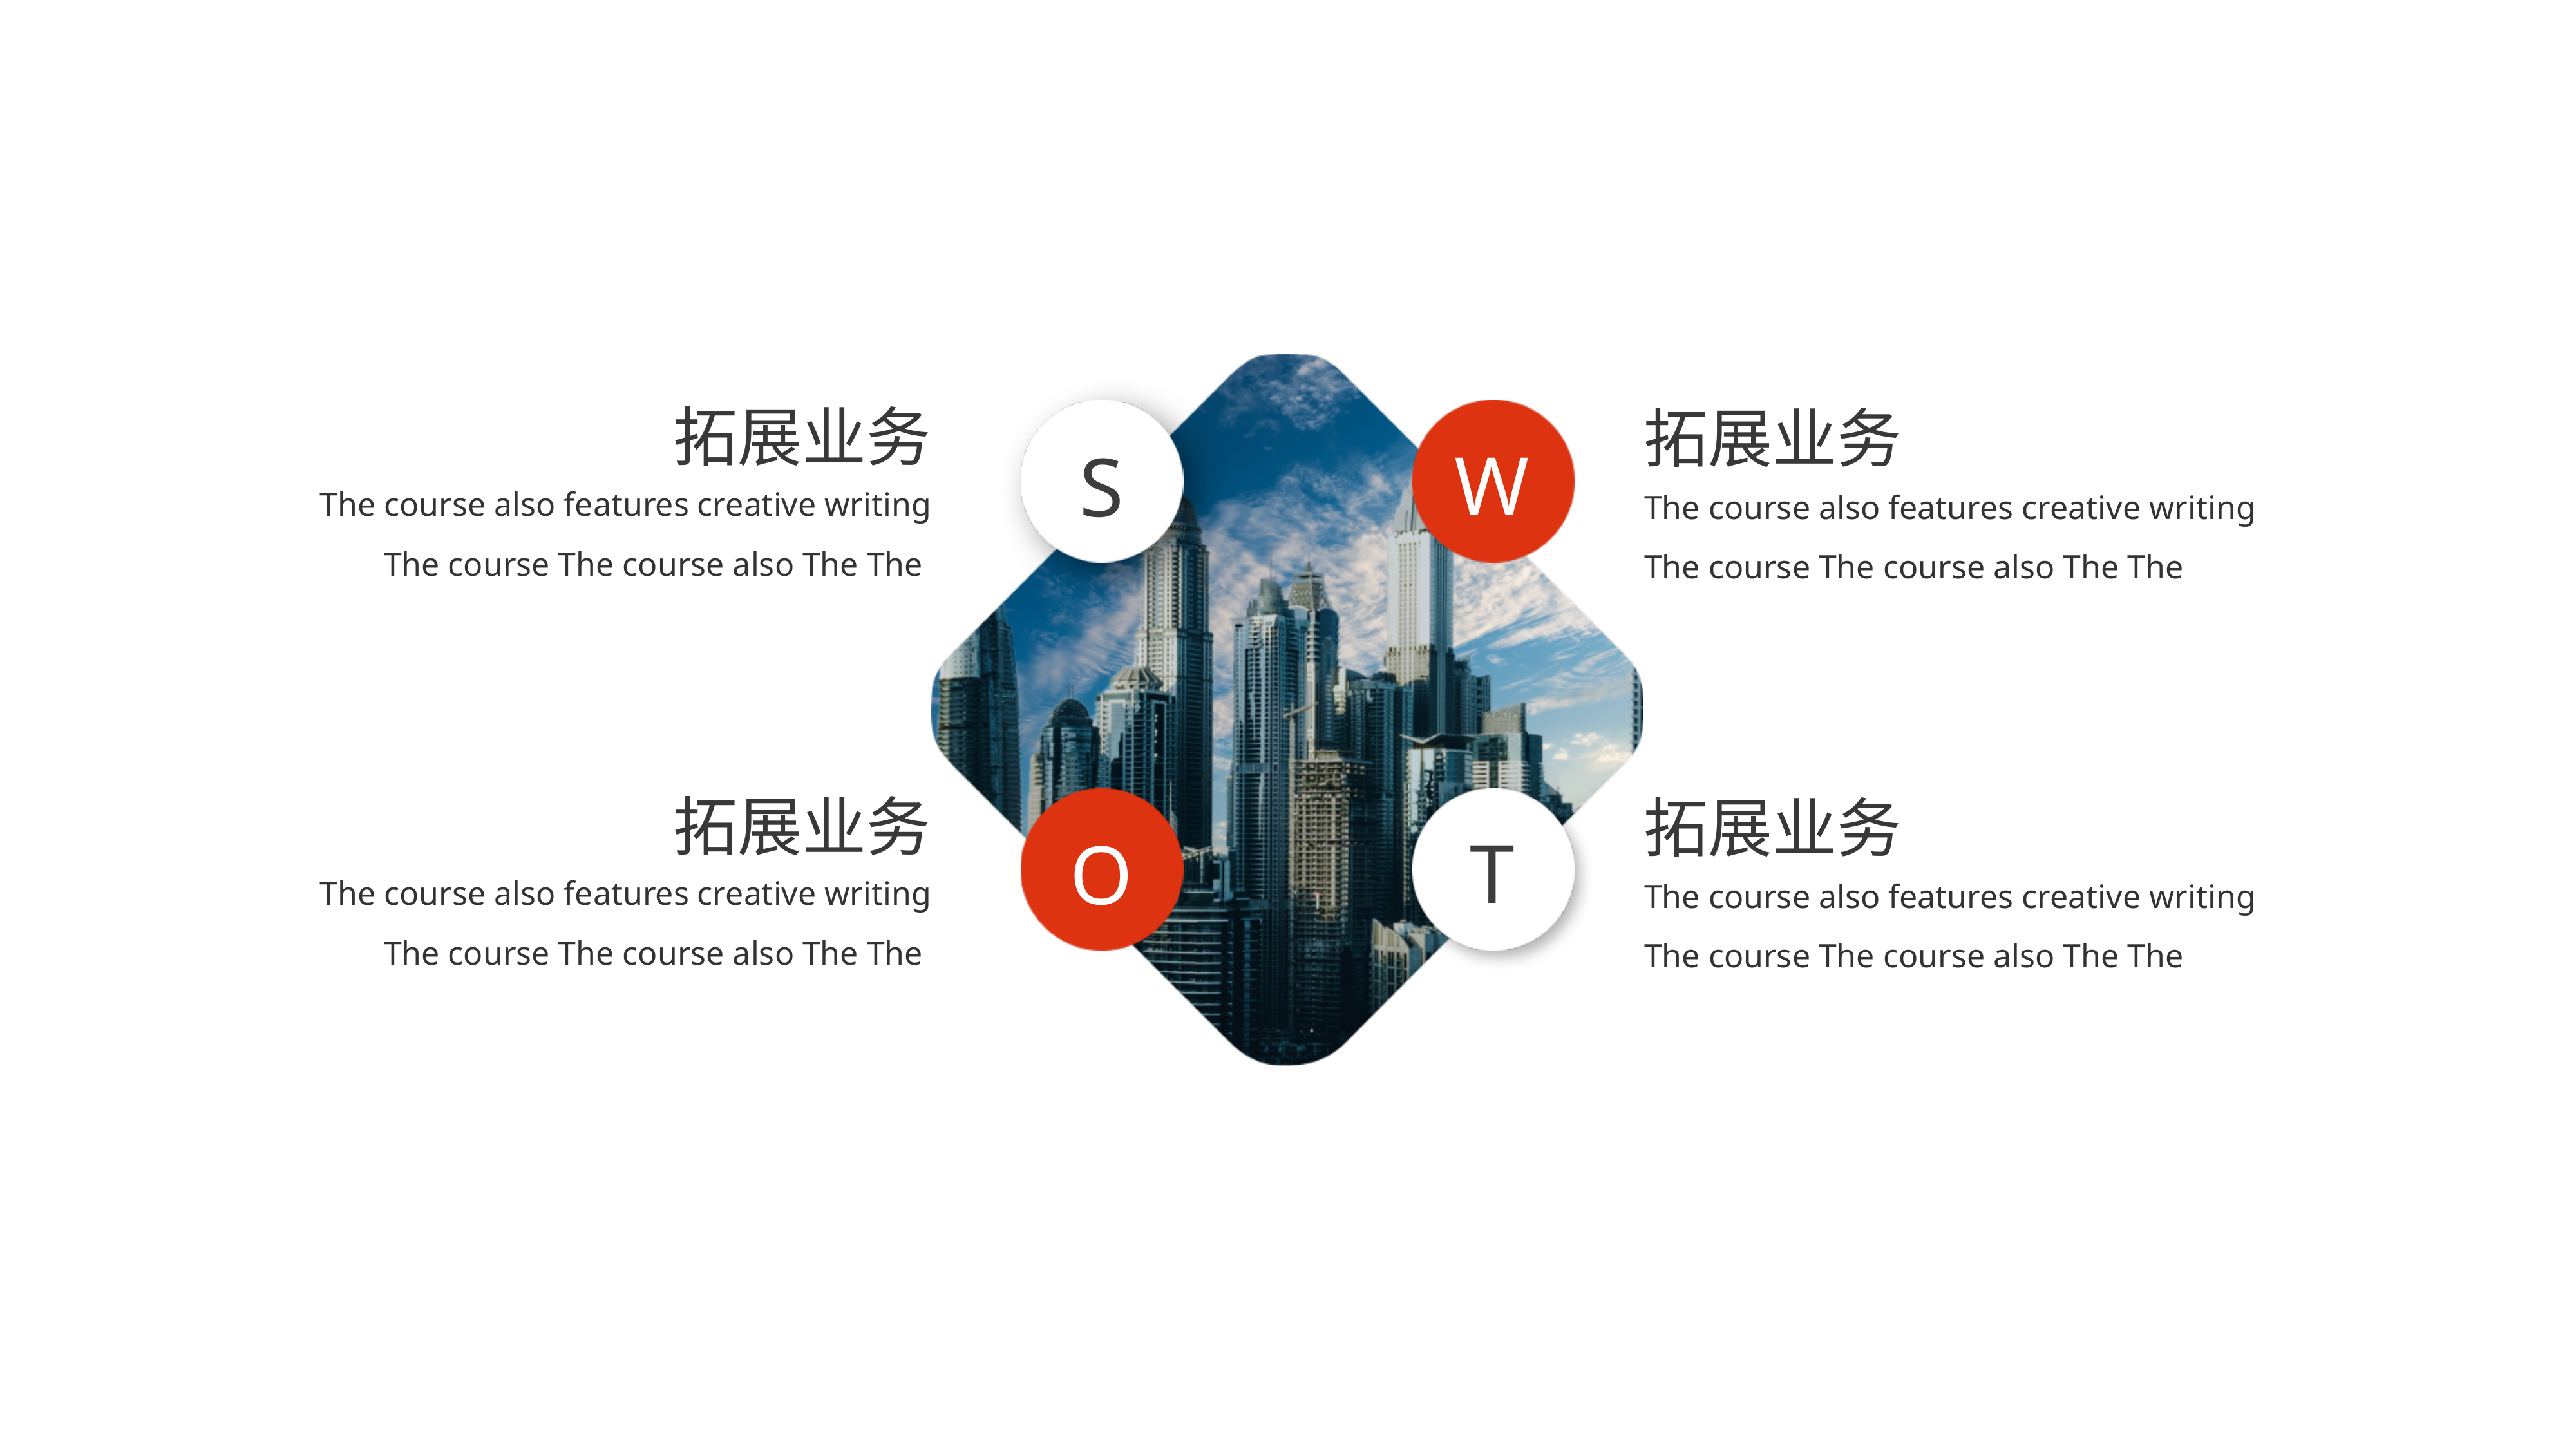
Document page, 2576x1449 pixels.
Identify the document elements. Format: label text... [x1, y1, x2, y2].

title The course also features creative writing The course The course also The The [316, 852, 928, 938]
picture [931, 354, 1643, 1066]
title 拓展业务 [1647, 787, 1927, 848]
title 拓展业务 [1647, 397, 1927, 459]
title The course also features creative writing The course The course also The The [1647, 466, 2260, 553]
title 拓展业务 [648, 786, 928, 846]
title The course also features creative writing The course The course also The The [316, 463, 928, 549]
title The course also features creative writing The course The course also The The [1647, 855, 2260, 942]
title 拓展业务 [648, 396, 928, 457]
